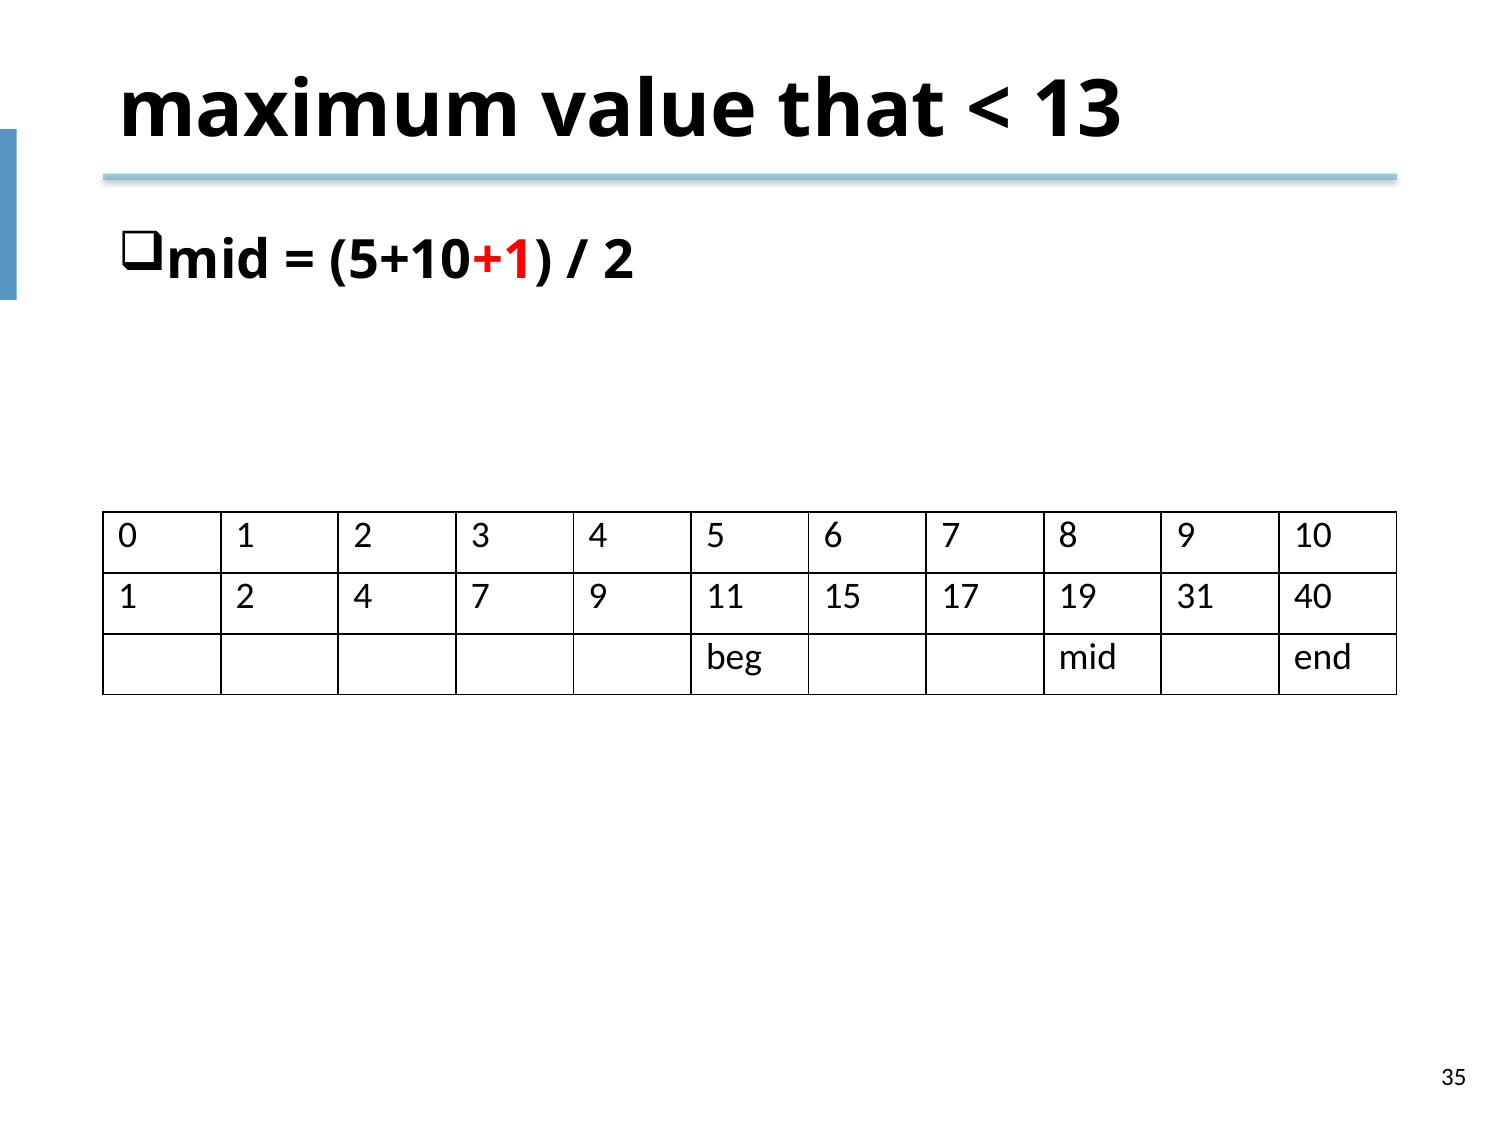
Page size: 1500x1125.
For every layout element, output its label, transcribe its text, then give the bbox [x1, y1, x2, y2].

text_box mid = (5+10+1) / 2 [103, 212, 1397, 977]
slide_number 35 [1131, 1045, 1482, 1106]
title maximum value that < 13 [103, 25, 1397, 185]
